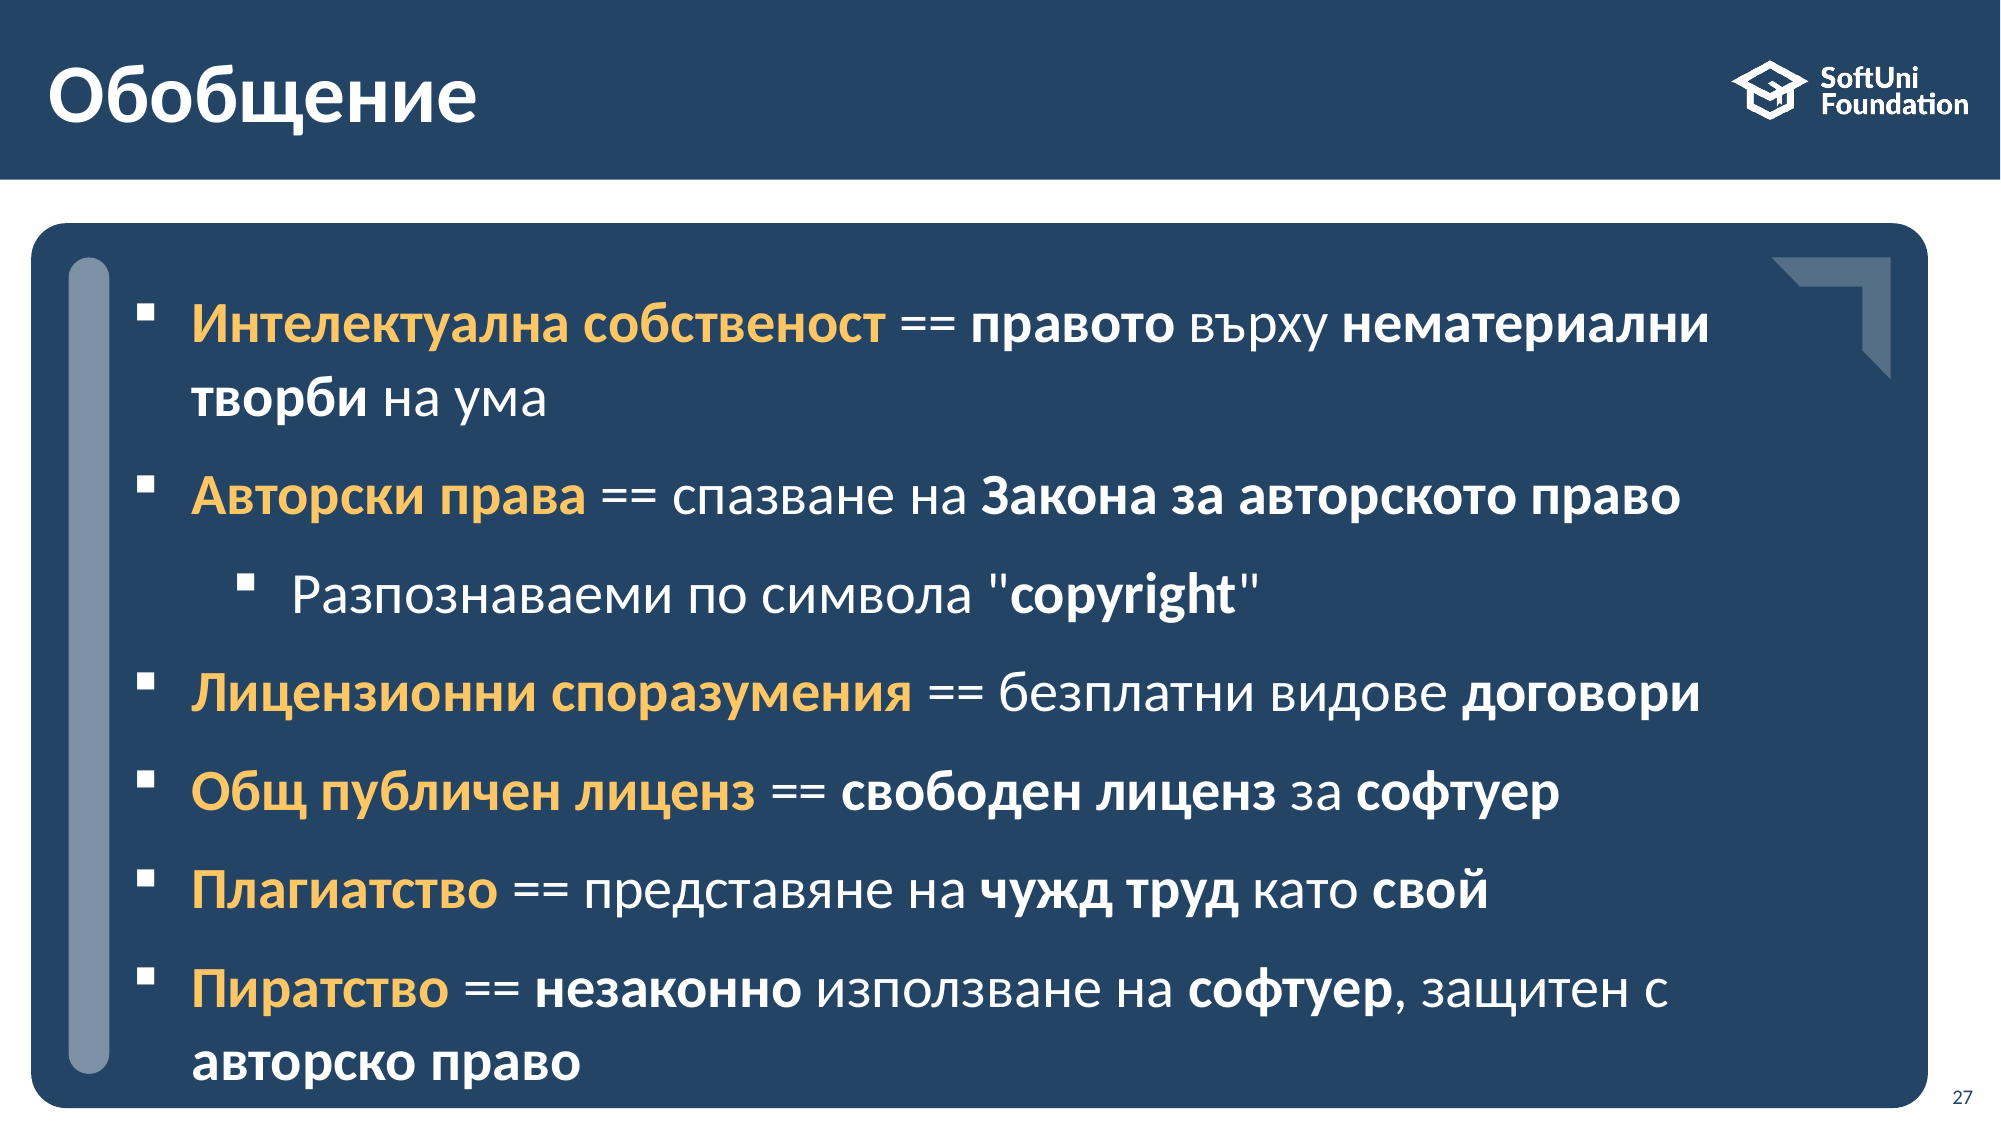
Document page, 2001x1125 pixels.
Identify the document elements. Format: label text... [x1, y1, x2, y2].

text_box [30, 222, 1929, 1109]
picture [1731, 60, 1968, 120]
slide_number 27 [1932, 1067, 1989, 1117]
title Обобщение [31, 16, 1716, 162]
